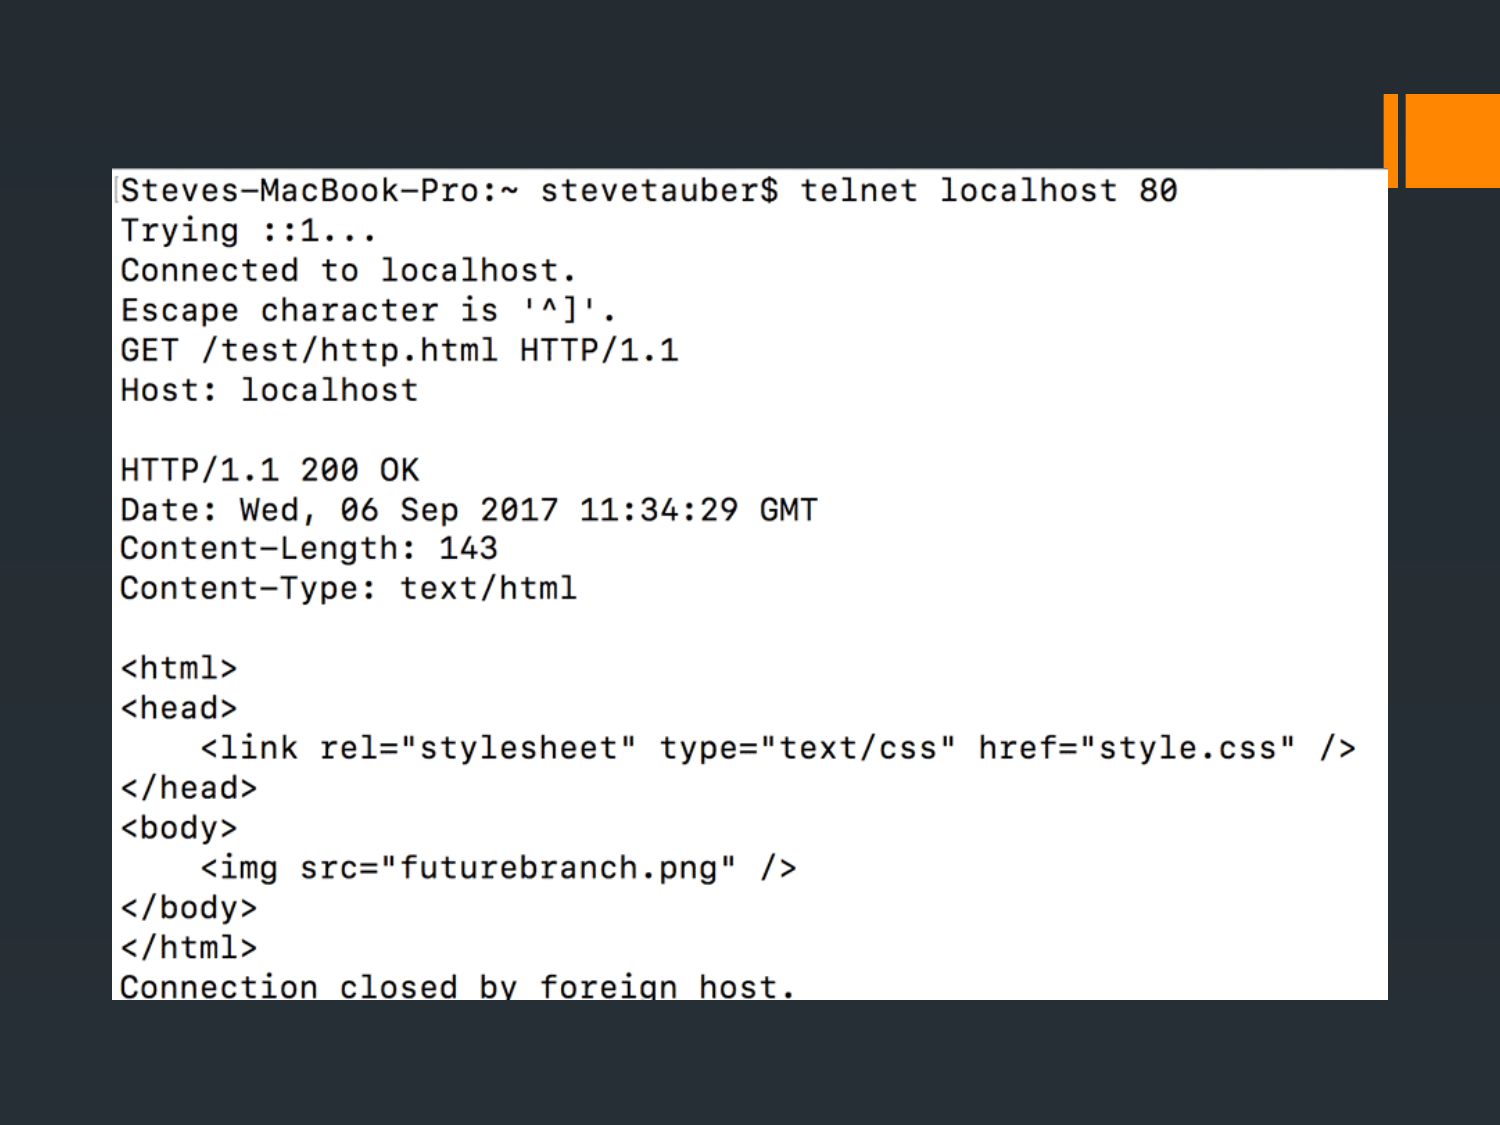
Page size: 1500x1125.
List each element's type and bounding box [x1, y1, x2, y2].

picture [112, 168, 1388, 1001]
